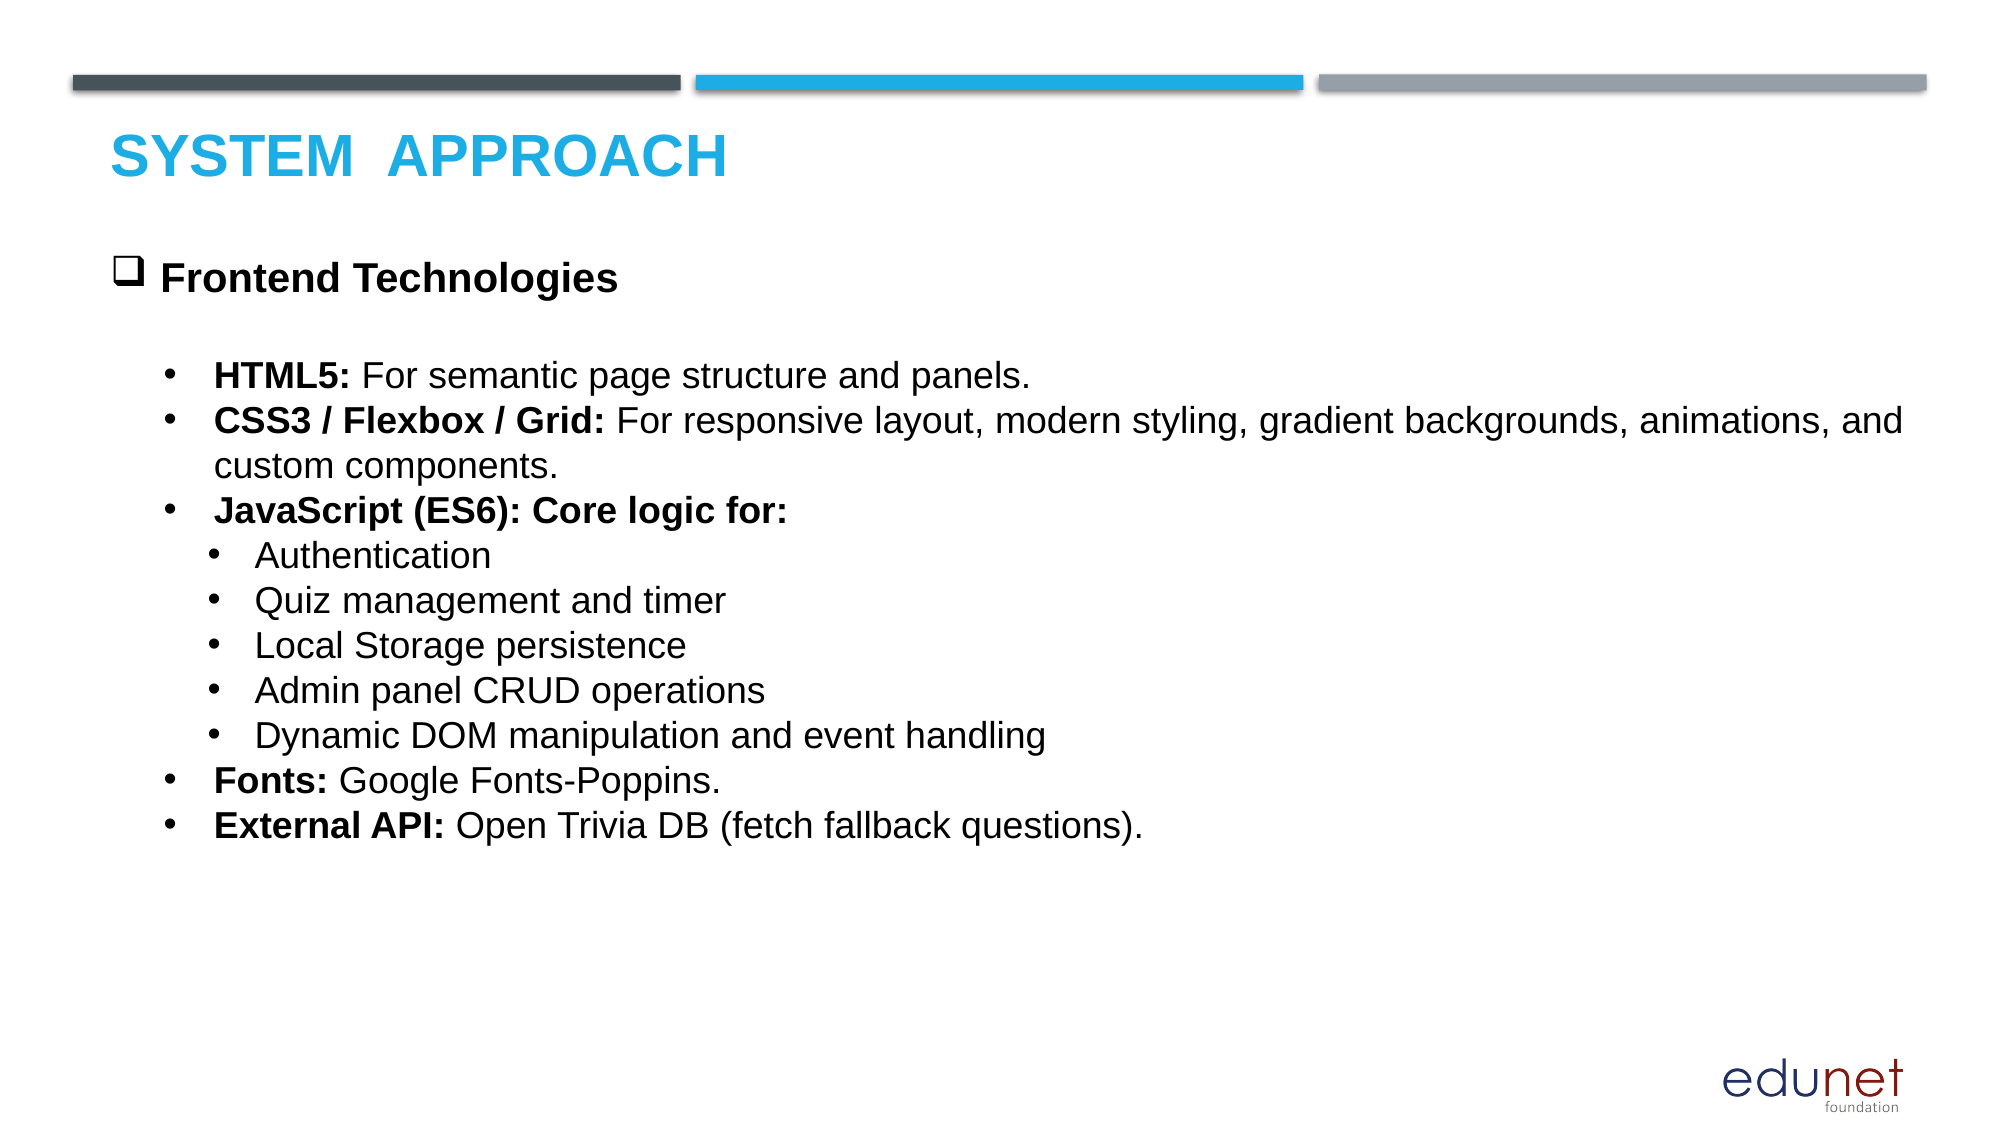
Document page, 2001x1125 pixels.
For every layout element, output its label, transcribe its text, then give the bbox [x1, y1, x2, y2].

picture [1719, 1056, 1905, 1116]
title System Approach [95, 108, 1905, 196]
list Frontend Technologies HTML5: For semantic page structure and panels. CSS3 / Flexbox / Grid: For responsive layout, modern styling, gradient backgrounds, animations, and custom components. JavaScript (ES6): Core logic for: Authentication Quiz management and timer Local Storage persistence Admin panel CRUD operations Dynamic DOM manipulation and event handling Fonts: Google Fonts-Poppins. External API: Open Trivia DB (fetch fallback questions). [95, 243, 1957, 897]
